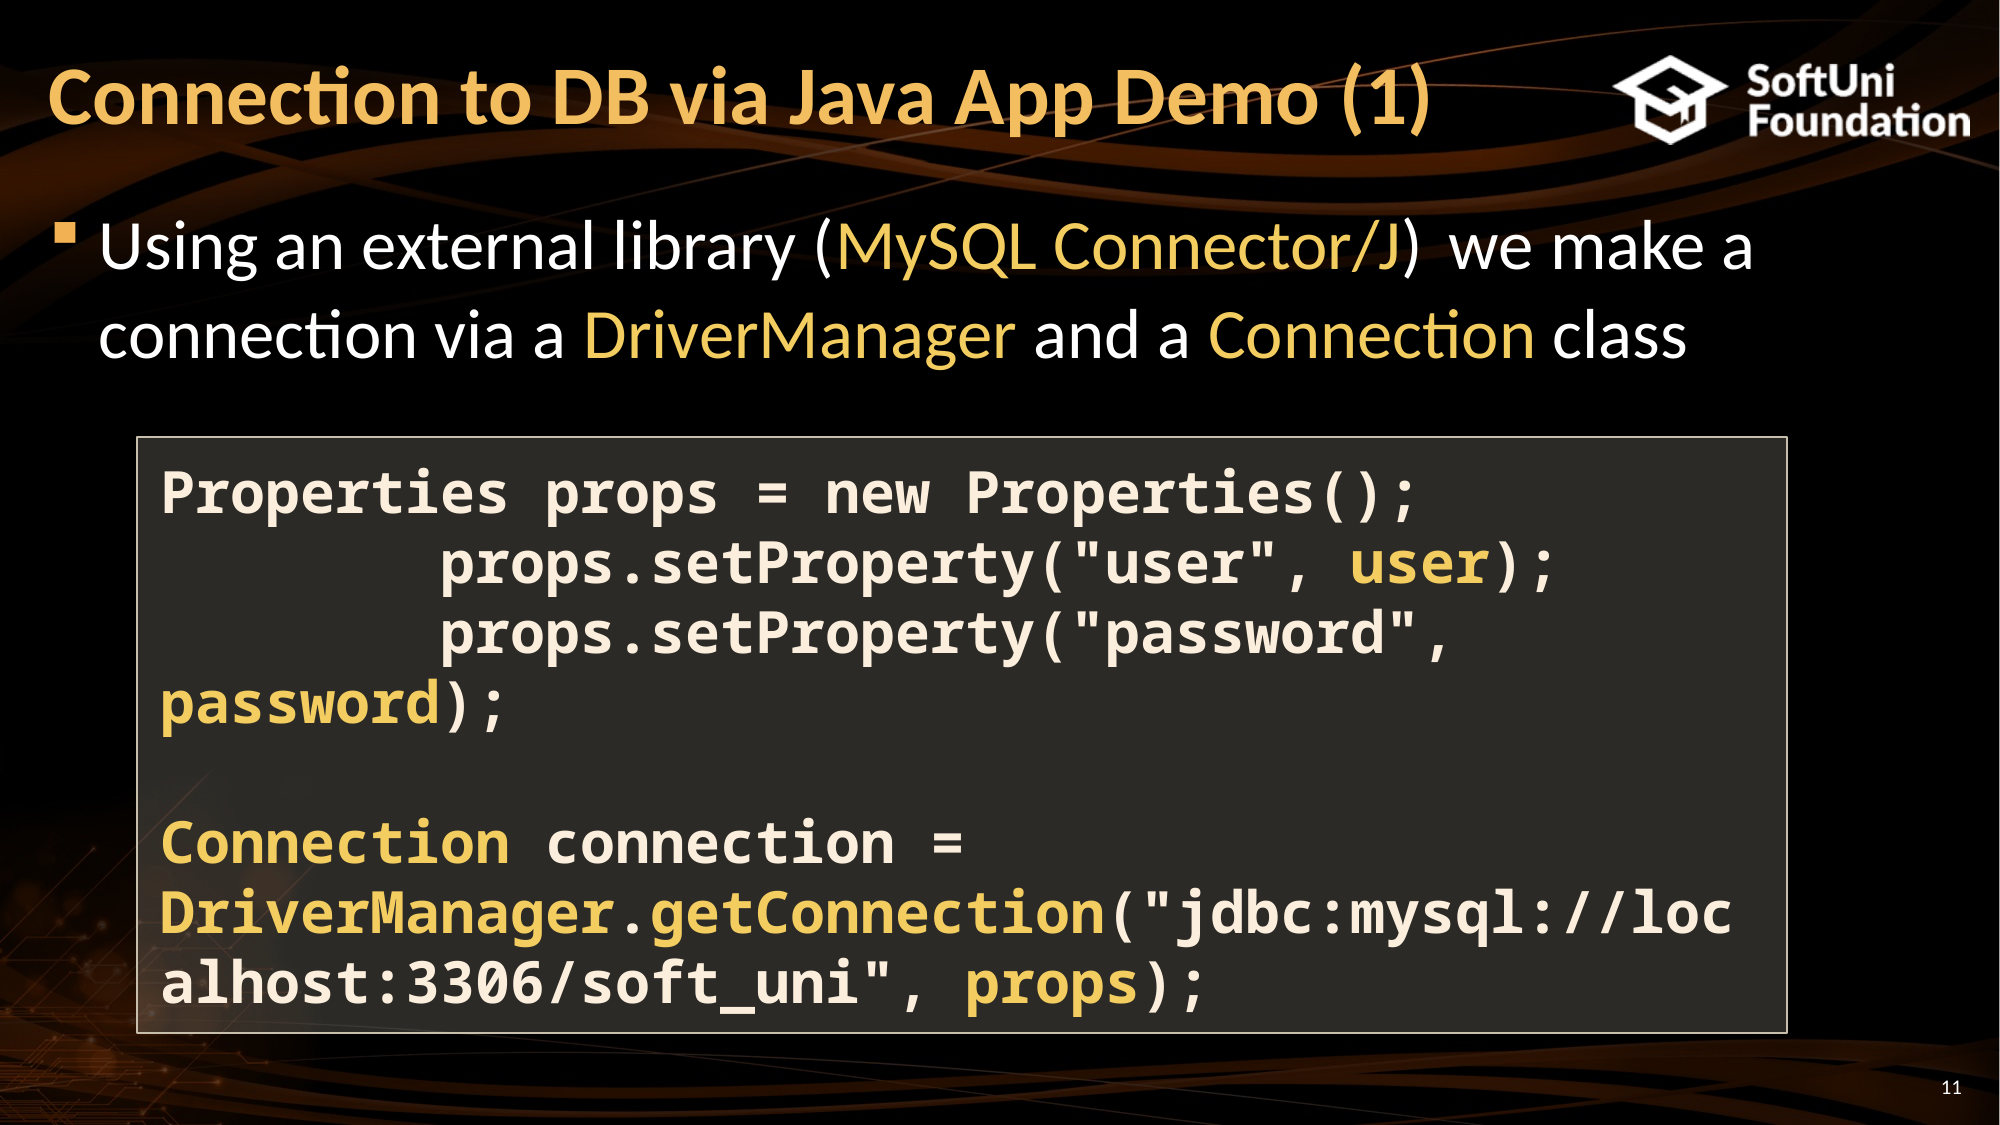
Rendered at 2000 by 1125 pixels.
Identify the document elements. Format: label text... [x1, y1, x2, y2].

picture [0, 0, 2000, 1125]
text_box Properties props = new Properties(); props.setProperty("user", user); props.setProperty("password", password); Connection connection = DriverManager.getConnection("jdbc:mysql://localhost:3306/soft_uni", props); [137, 437, 1788, 1033]
list Using an external library (MySQL Connector/J) we make a connection via a DriverManager and a Connection class [31, 188, 1968, 1103]
title Connection to DB via Java App Demo (1) [30, 6, 1602, 189]
